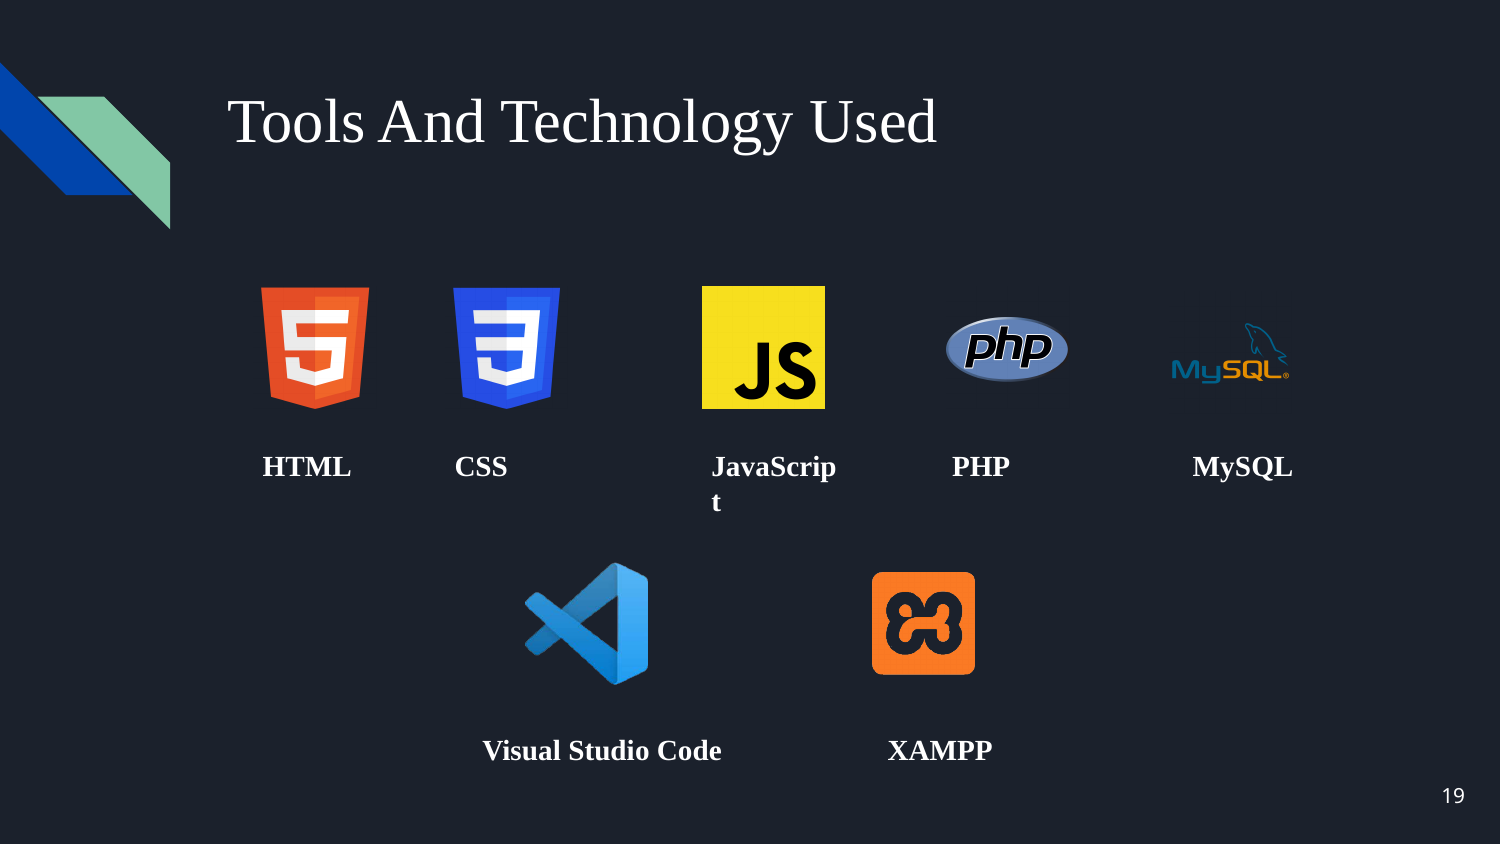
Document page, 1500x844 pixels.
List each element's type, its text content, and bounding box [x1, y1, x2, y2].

text_box CSS [439, 432, 574, 498]
picture [946, 285, 1070, 409]
picture [872, 571, 975, 676]
text_box XAMPP [872, 716, 1022, 782]
picture [253, 285, 377, 409]
text_box HTML [247, 432, 382, 498]
picture [525, 562, 649, 685]
picture [702, 285, 825, 409]
title Tools And Technology Used [212, 64, 1368, 215]
text_box PHP [937, 432, 1072, 498]
text_box Visual Studio Code [467, 716, 750, 782]
picture [445, 285, 568, 409]
text_box MySQL [1177, 432, 1312, 498]
picture [1169, 290, 1293, 414]
slide_number 19 [1389, 764, 1480, 830]
text_box JavaScript [696, 432, 862, 533]
